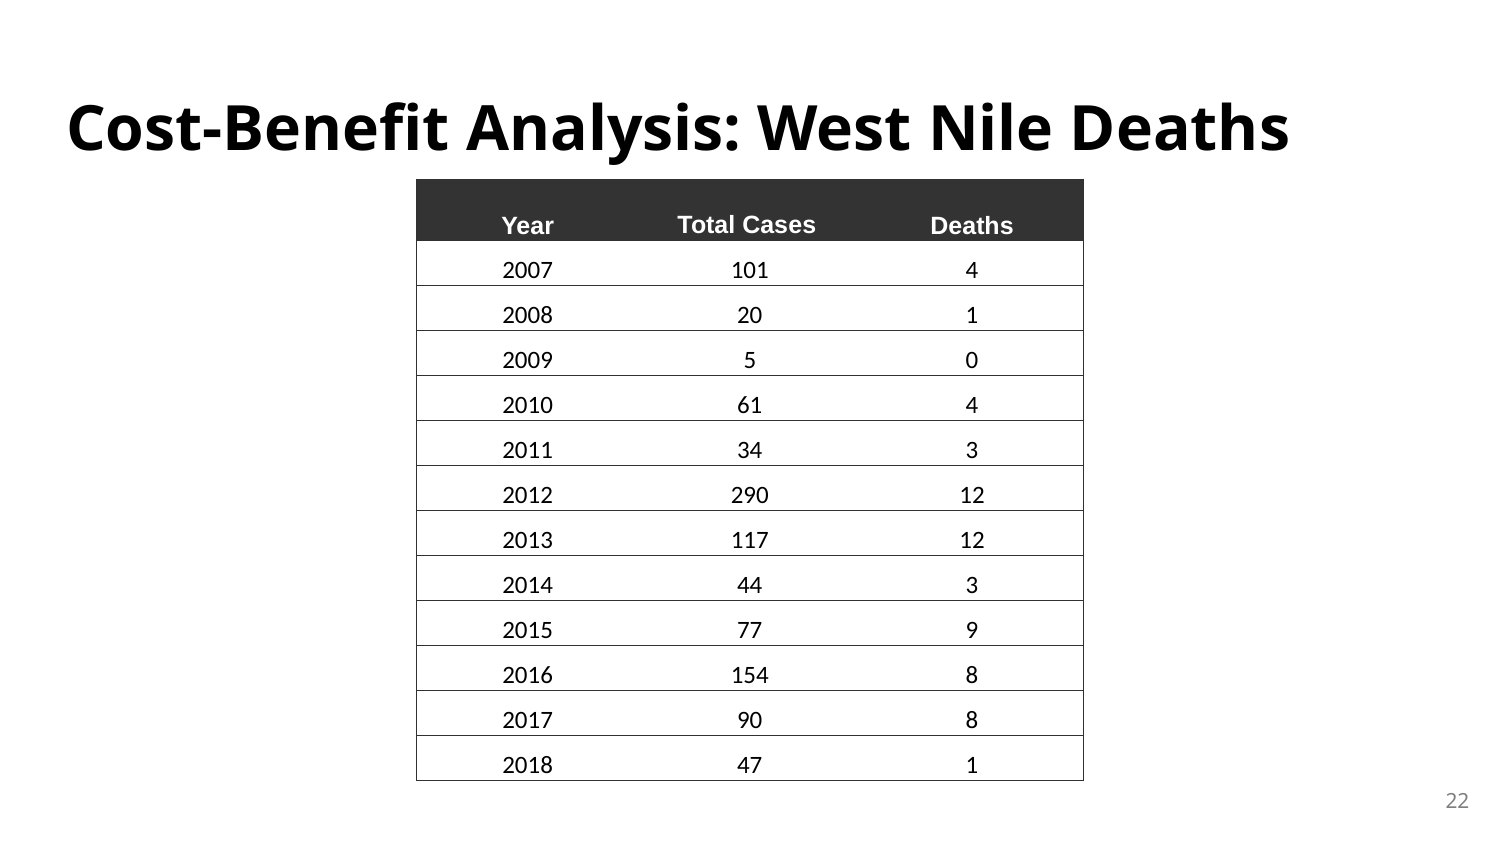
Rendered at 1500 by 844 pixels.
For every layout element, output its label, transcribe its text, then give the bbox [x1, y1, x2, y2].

table_header Year [417, 180, 639, 240]
table_cell 4 [861, 376, 1083, 420]
table_header Deaths [861, 180, 1083, 240]
table_cell 9 [861, 601, 1083, 645]
table_cell 290 [639, 466, 861, 510]
table_cell 2012 [417, 466, 639, 510]
table_cell 2015 [417, 601, 639, 645]
table_cell 0 [861, 331, 1083, 375]
table_cell 2018 [417, 736, 639, 780]
table_cell 2009 [417, 331, 639, 375]
table_cell 101 [639, 241, 861, 285]
table_cell 77 [639, 601, 861, 645]
table_cell 20 [639, 286, 861, 330]
table_cell 1 [861, 286, 1083, 330]
table_cell 61 [639, 376, 861, 420]
table_cell 47 [639, 736, 861, 780]
table_cell 3 [861, 421, 1083, 465]
table_cell 1 [861, 736, 1083, 780]
title Cost-Benefit Analysis: West Nile Deaths [51, 72, 1449, 176]
table_cell 12 [861, 511, 1083, 555]
table_cell 2008 [417, 286, 639, 330]
slide_number 22 [1394, 769, 1484, 834]
table_cell 8 [861, 691, 1083, 735]
table_cell 2007 [417, 241, 639, 285]
table_cell 117 [639, 511, 861, 555]
table_cell 5 [639, 331, 861, 375]
table_cell 90 [639, 691, 861, 735]
table_cell 8 [861, 646, 1083, 690]
table_cell 2010 [417, 376, 639, 420]
table_cell 2014 [417, 556, 639, 600]
table_cell 44 [639, 556, 861, 600]
table_cell 4 [861, 241, 1083, 285]
table_cell 2013 [417, 511, 639, 555]
table_cell 12 [861, 466, 1083, 510]
table_header Total Cases [639, 180, 861, 240]
table_cell 2011 [417, 421, 639, 465]
table_cell 154 [639, 646, 861, 690]
table_cell 34 [639, 421, 861, 465]
table_cell 2016 [417, 646, 639, 690]
table_cell 2017 [417, 691, 639, 735]
table_cell 3 [861, 556, 1083, 600]
